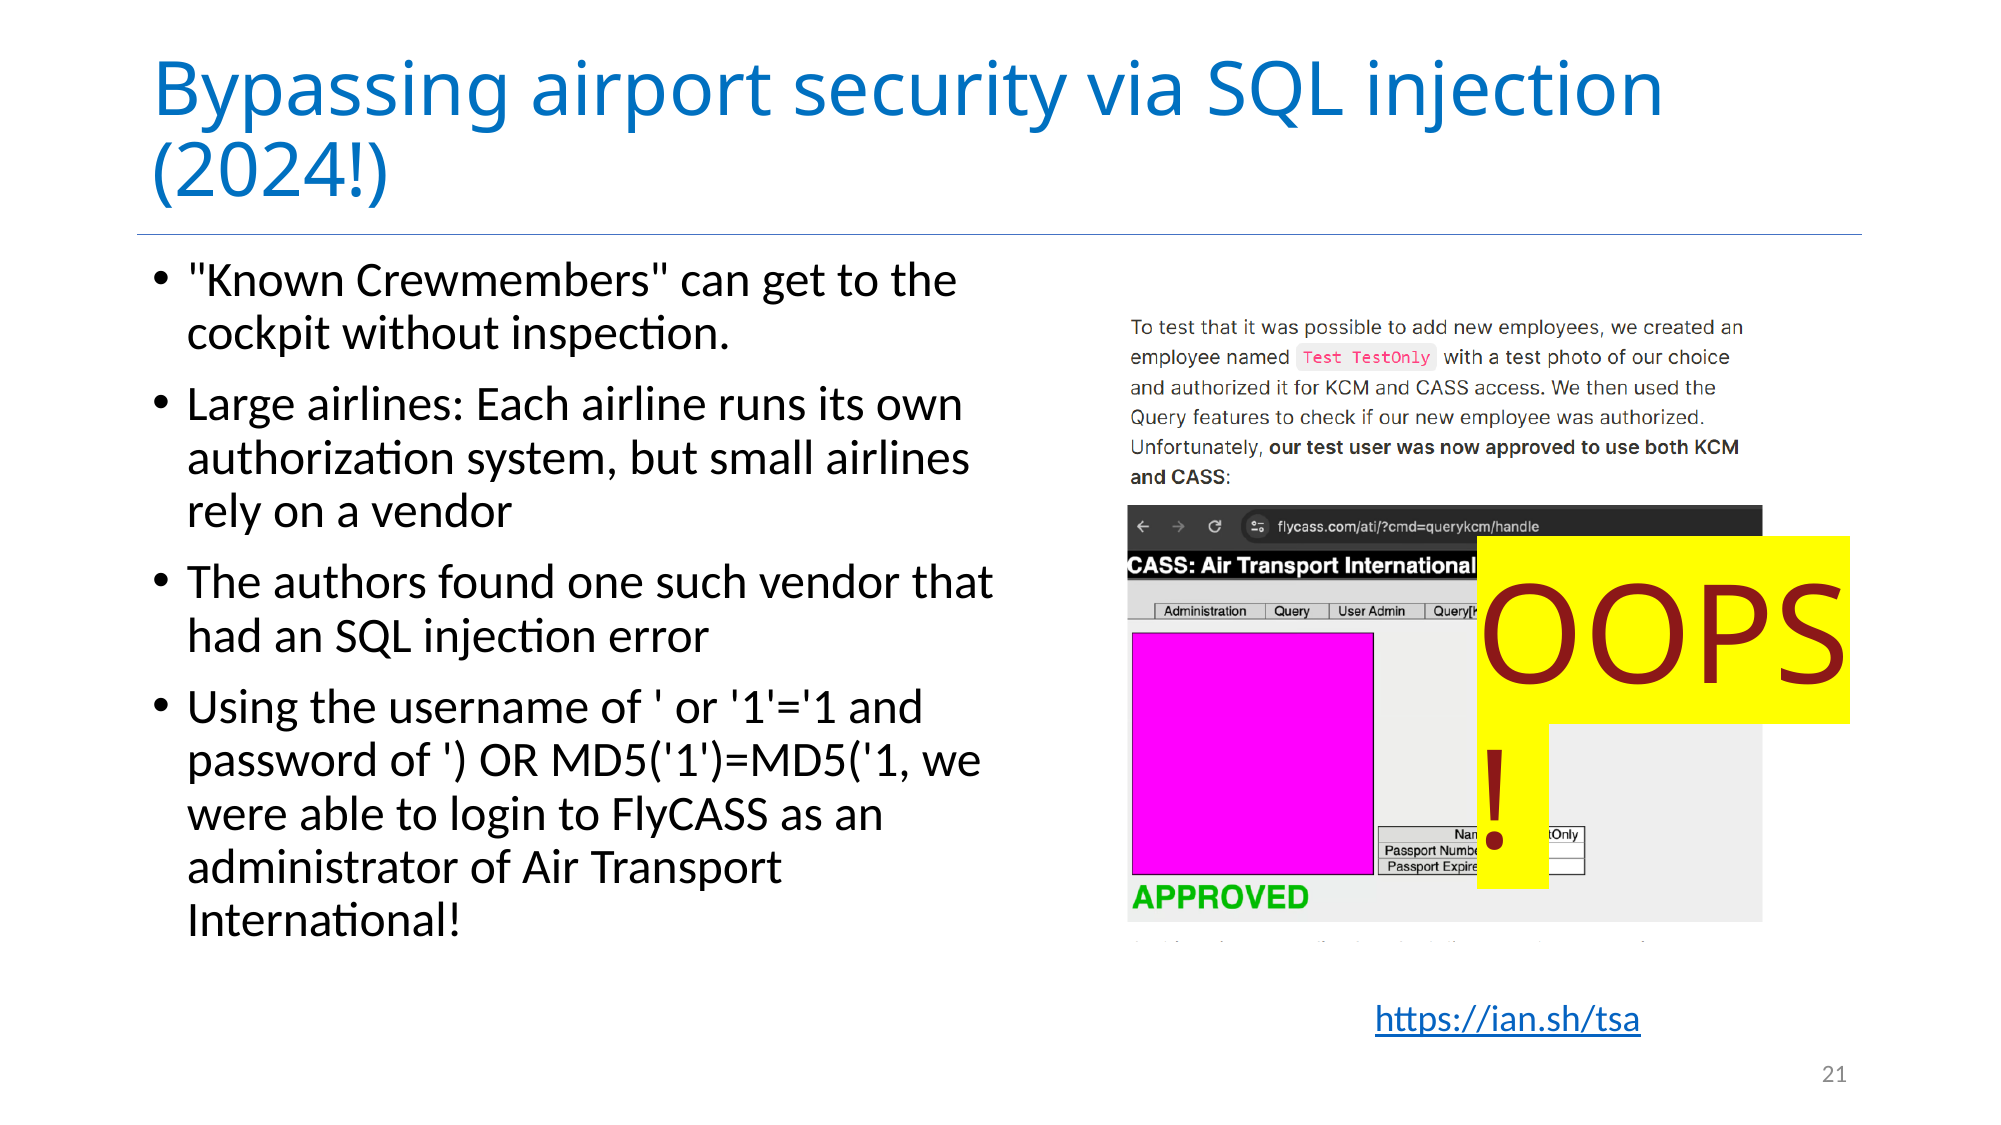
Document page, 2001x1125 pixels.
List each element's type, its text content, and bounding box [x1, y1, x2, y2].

slide_number 21 [1412, 1042, 1863, 1103]
title Bypassing airport security via SQL injection (2024!) [137, 3, 1863, 221]
text_box OOPs! [1810, 541, 1891, 881]
list "Known Crewmembers" can get to the cockpit without inspection. Large airlines: Each airline runs its own authorization system, but small airlines rely on a vendor The authors found one such vendor that had an SQL injection error Using the username of ' or '1'='1 and password of ') OR MD5('1')=MD5('1, we were able to login to FlyCASS as an administrator of Air Transport International! [137, 246, 1043, 960]
picture [1122, 304, 1810, 943]
text_box https://ian.sh/tsa [1359, 967, 1838, 1067]
